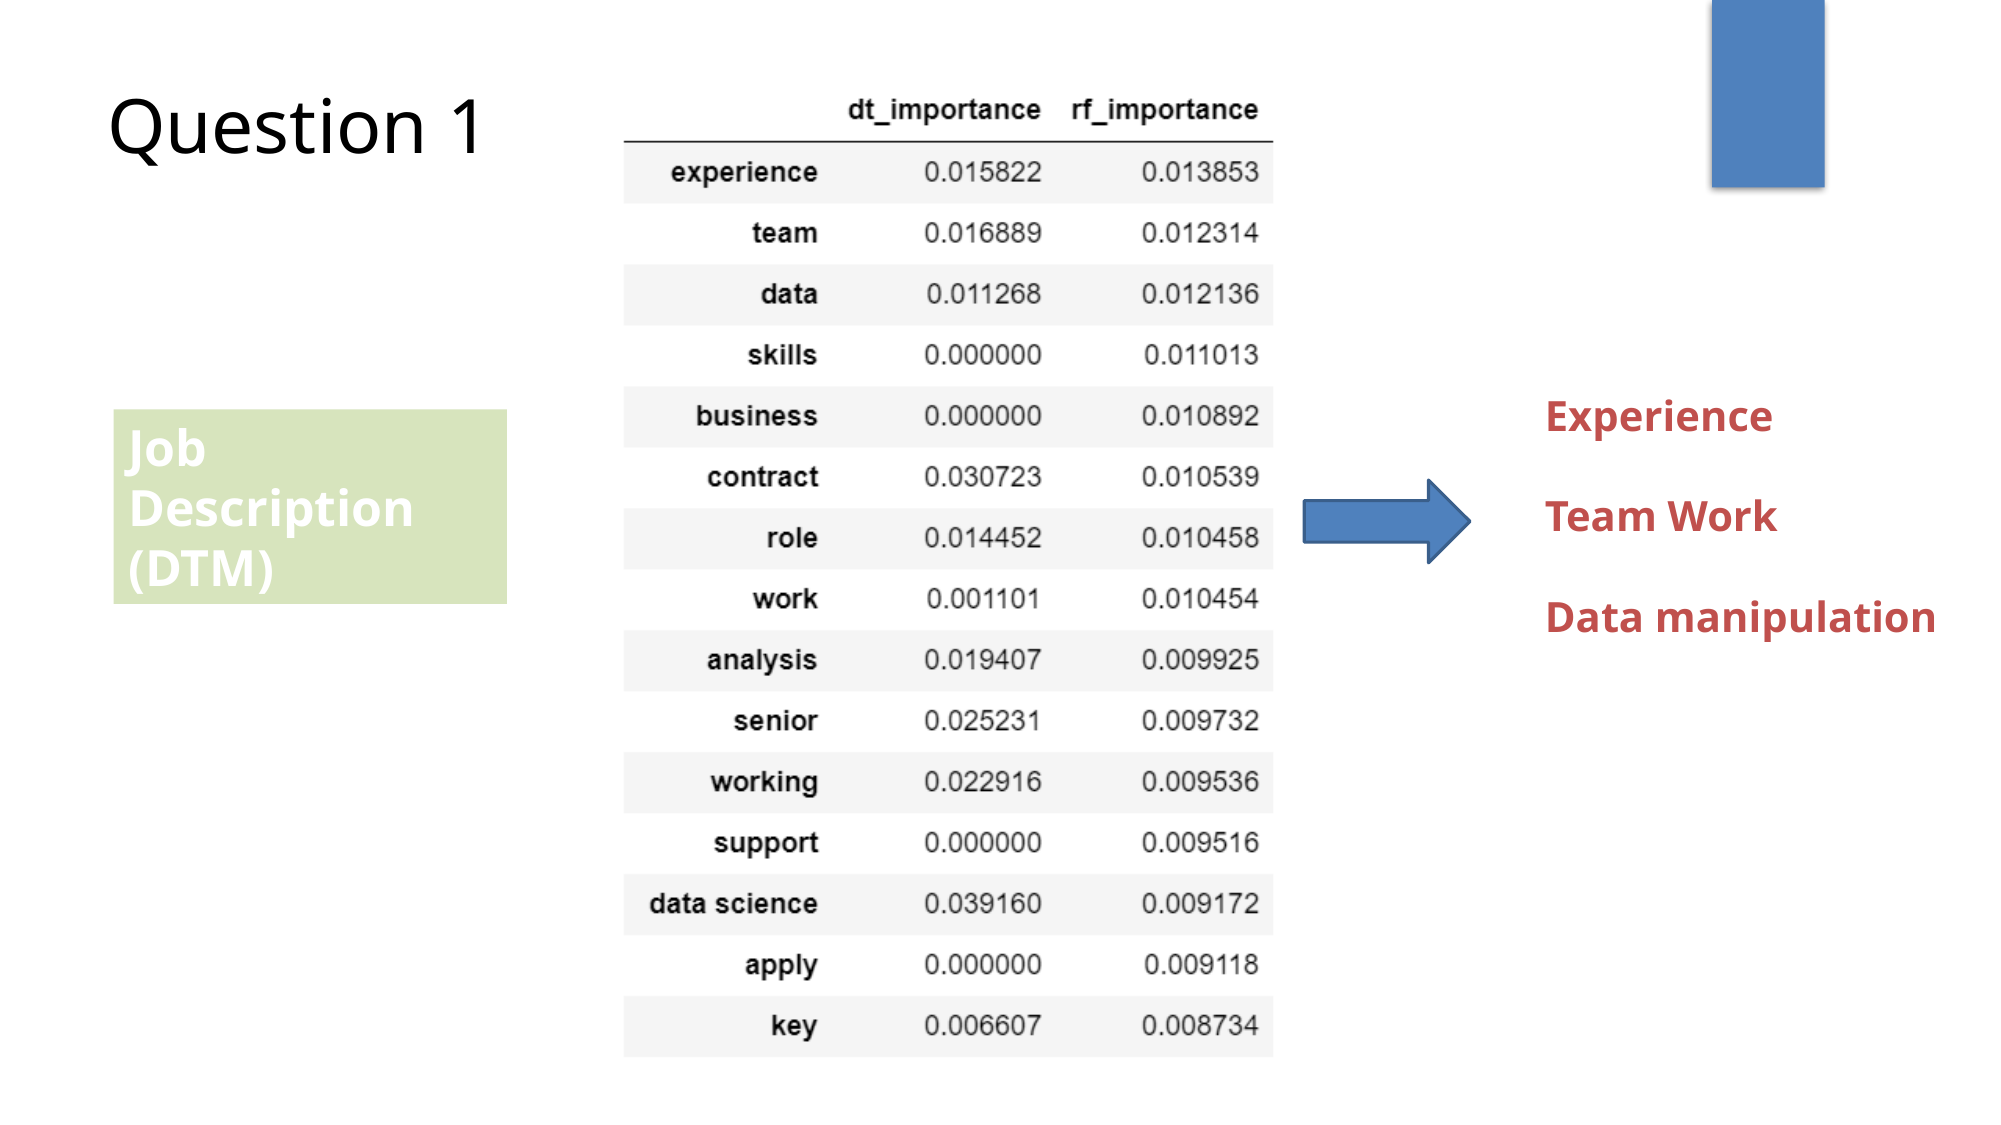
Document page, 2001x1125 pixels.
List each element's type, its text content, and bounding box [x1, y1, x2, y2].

text_box Job Description (DTM) [113, 409, 507, 604]
text_box Question 1 [92, 71, 1530, 188]
text_box [1316, 478, 1472, 565]
text_box Experience Team Work Data manipulation [1530, 382, 1973, 693]
picture [606, 74, 1311, 1063]
